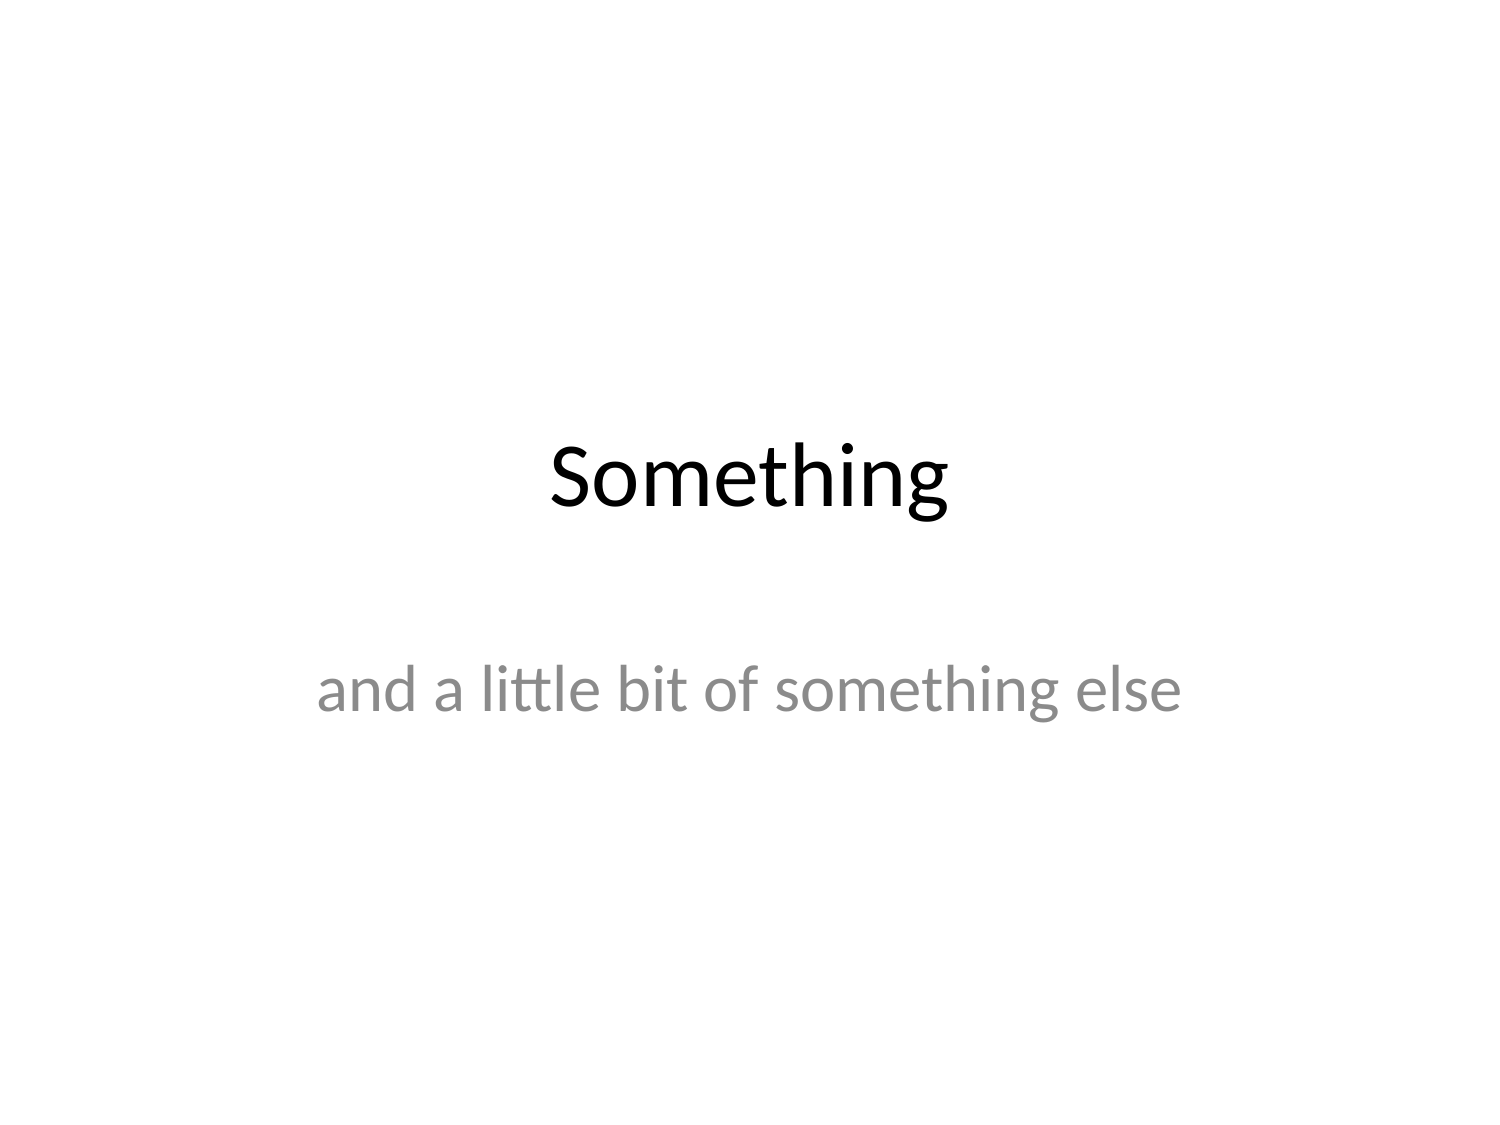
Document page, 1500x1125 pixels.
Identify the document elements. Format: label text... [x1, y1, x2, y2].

title Something [112, 349, 1388, 591]
subtitle and a little bit of something else [225, 637, 1275, 925]
